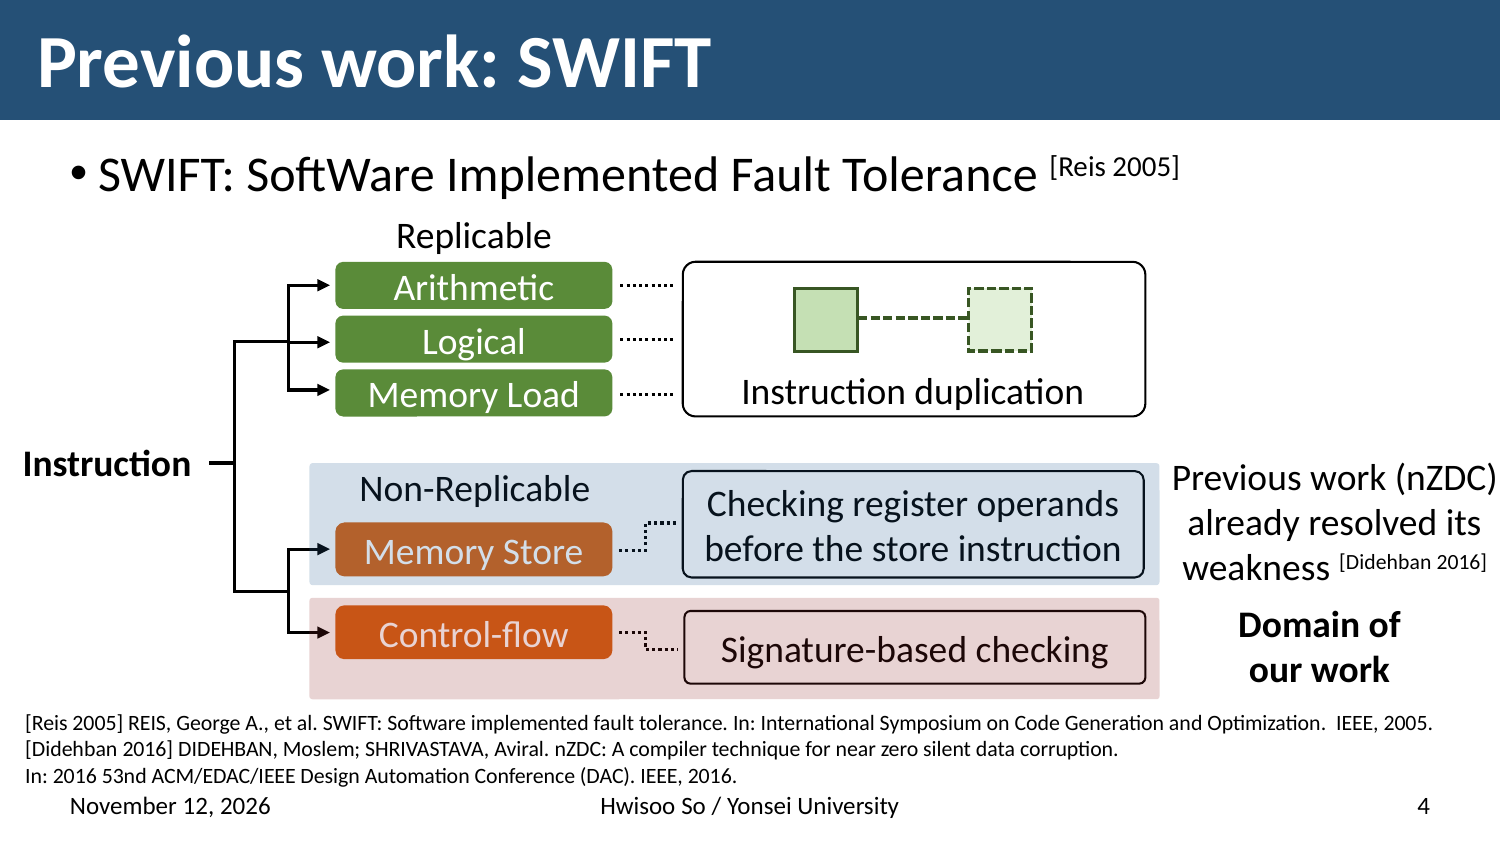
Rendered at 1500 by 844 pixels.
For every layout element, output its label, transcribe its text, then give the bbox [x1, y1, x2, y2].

text_box [288, 279, 330, 341]
title Previous work: SWIFT [22, 15, 1478, 111]
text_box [209, 341, 288, 592]
list SWIFT: SoftWare Implemented Fault Tolerance [Reis 2005] [55, 141, 1445, 701]
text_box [309, 445, 1500, 643]
text_box [288, 548, 309, 634]
text_box [288, 343, 330, 397]
text_box Replicable [381, 203, 567, 261]
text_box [309, 593, 1417, 700]
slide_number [55, 795, 441, 827]
footer Hwisoo So / Yonsei University [496, 795, 1004, 827]
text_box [335, 261, 613, 417]
text_box Instruction [7, 432, 207, 492]
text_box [620, 261, 1146, 421]
slide_number 4 [1059, 795, 1445, 827]
text_box [Reis 2005] REIS, George A., et al. SWIFT: Software implemented fault tolerance. In: International Symposium on Code Generation and Optimization. IEEE, 2005. [Didehban 2016] DIDEHBAN, Moslem; SHRIVASTAVA, Aviral. nZDC: A compiler technique for near zero silent data corruption. In: 2016 53nd ACM/EDAC/IEEE Design Automation Conference (DAC). IEEE, 2016. [10, 701, 1451, 795]
